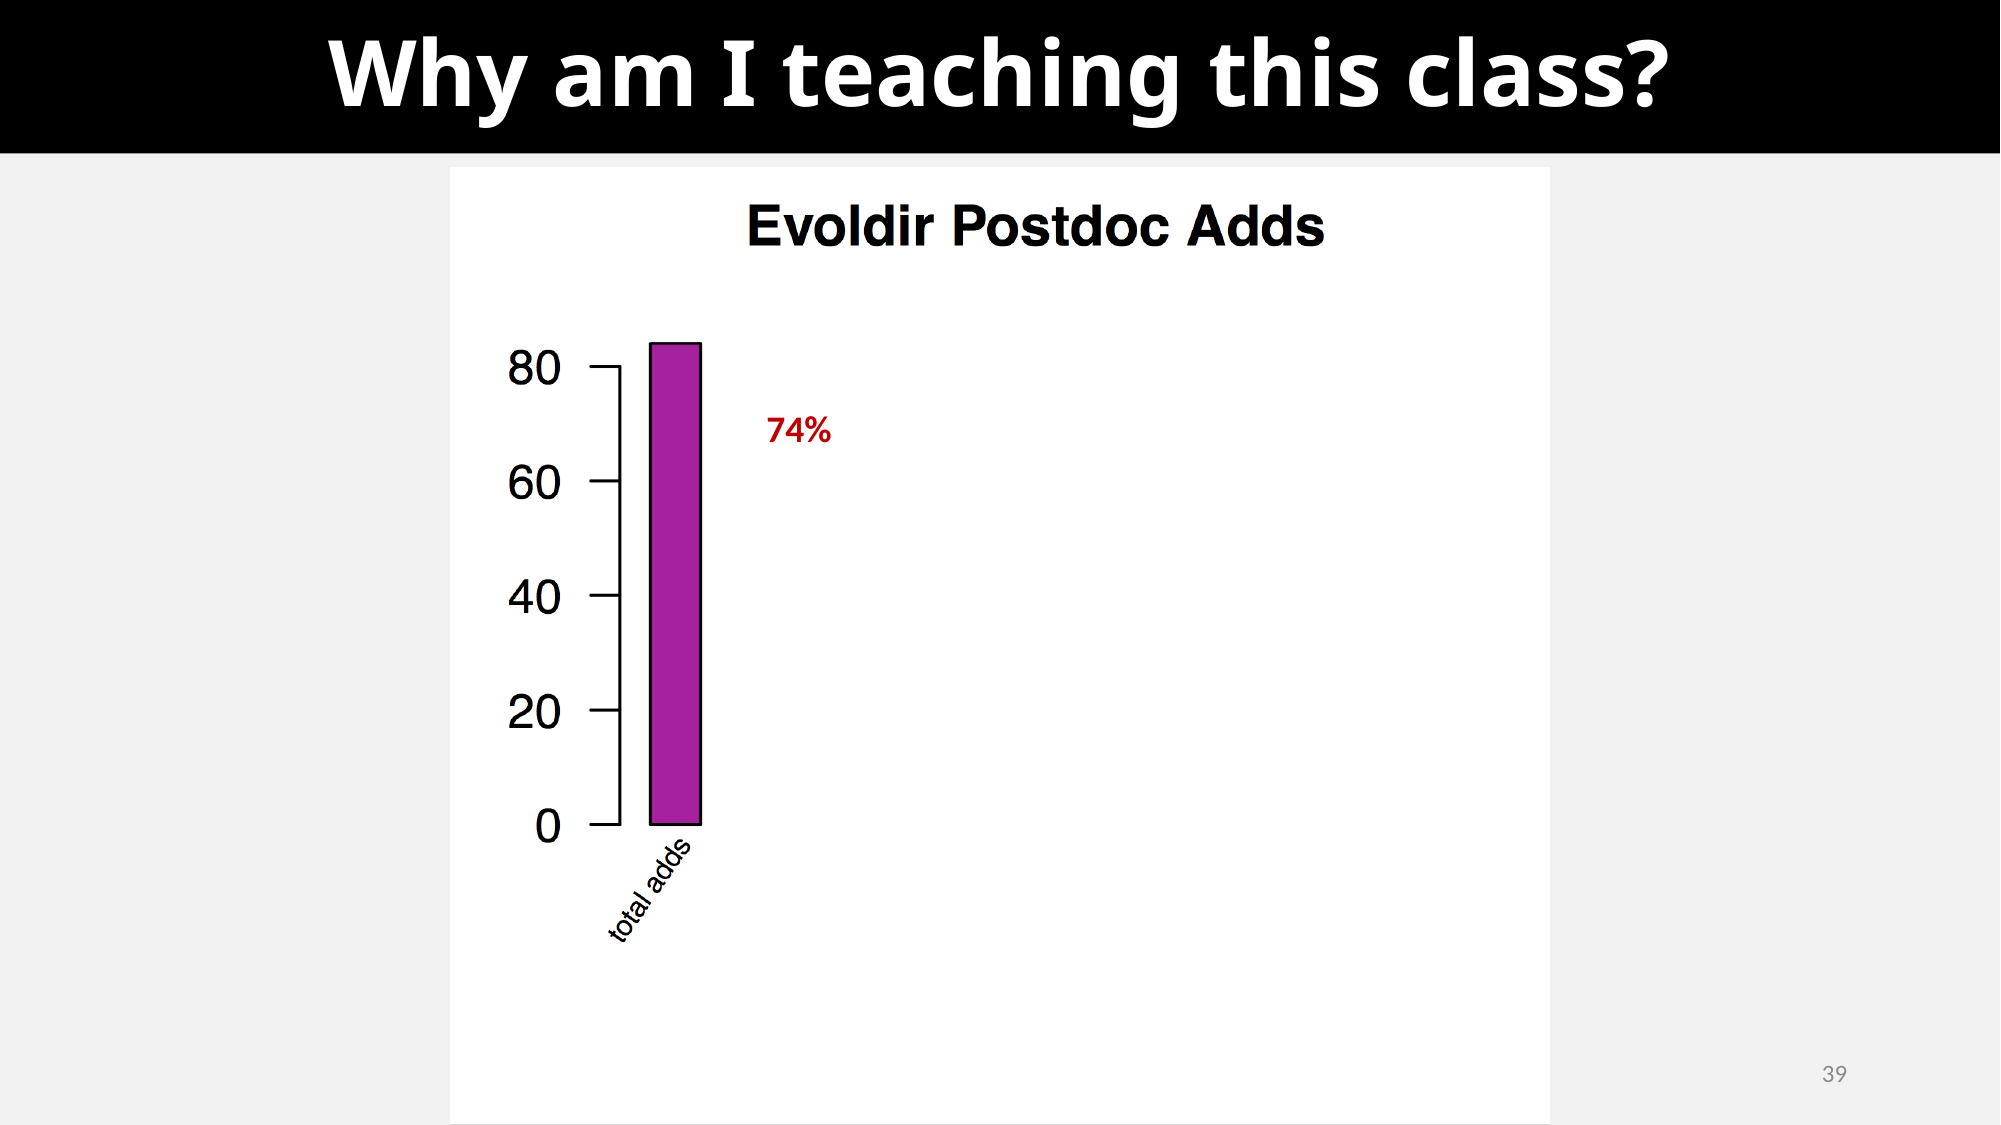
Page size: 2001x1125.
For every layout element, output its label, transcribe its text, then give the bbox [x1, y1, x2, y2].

slide_number 39 [1550, 1042, 1863, 1103]
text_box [533, 326, 1505, 1113]
title Why am I teaching this class? [0, 0, 2000, 154]
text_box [450, 167, 1550, 1125]
